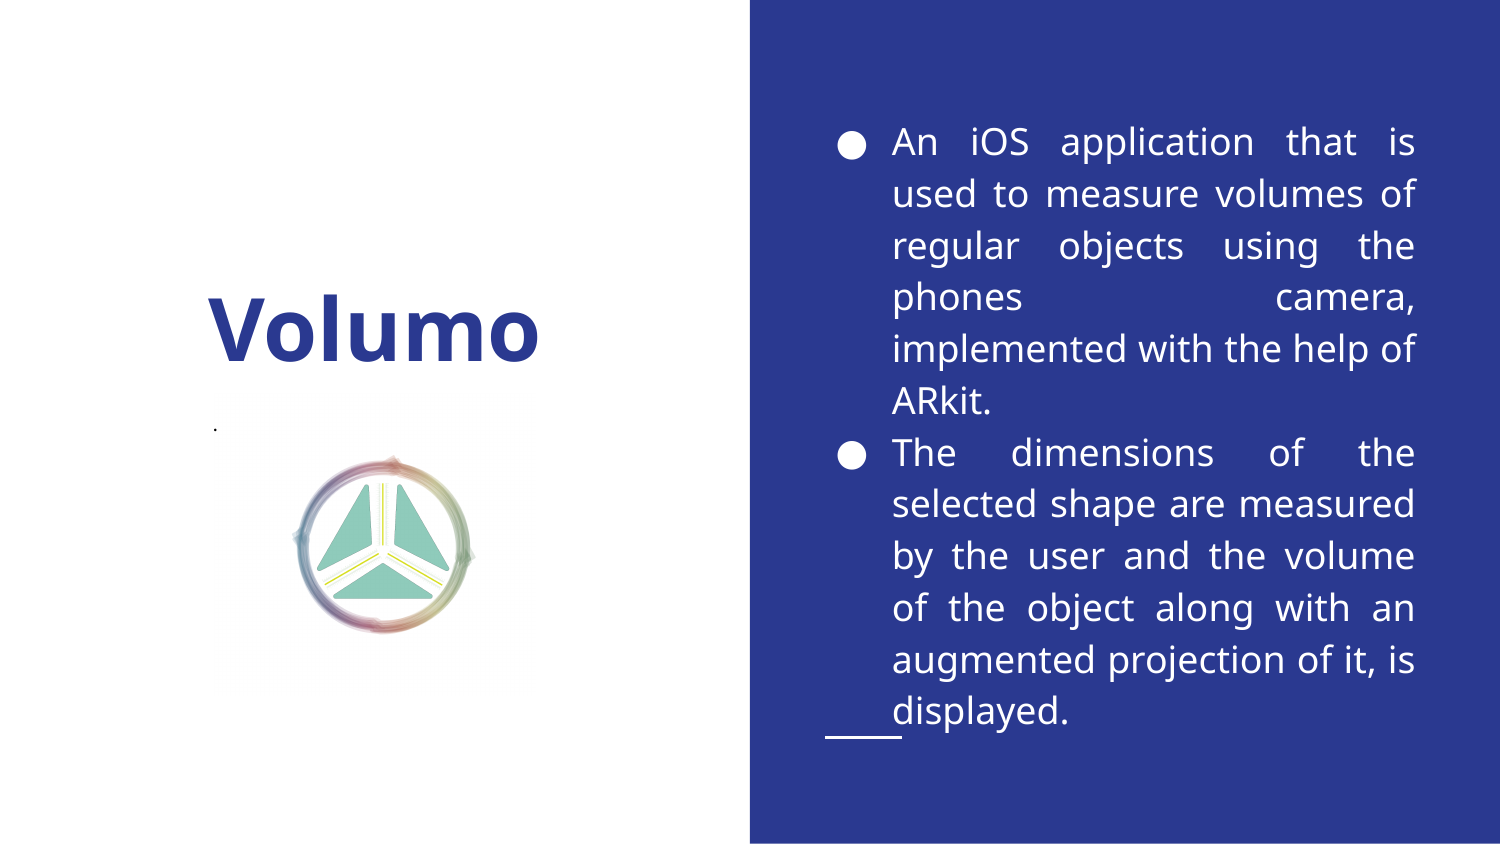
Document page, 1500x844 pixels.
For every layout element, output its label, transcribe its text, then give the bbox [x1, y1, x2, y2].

picture [214, 393, 536, 696]
title Volumo [43, 136, 708, 394]
list An iOS application that is used to measure volumes of regular objects using the phones camera, implemented with the help of ARkit. The dimensions of the selected shape are measured by the user and the volume of the object along with an augmented projection of it, is displayed. [801, 66, 1432, 777]
